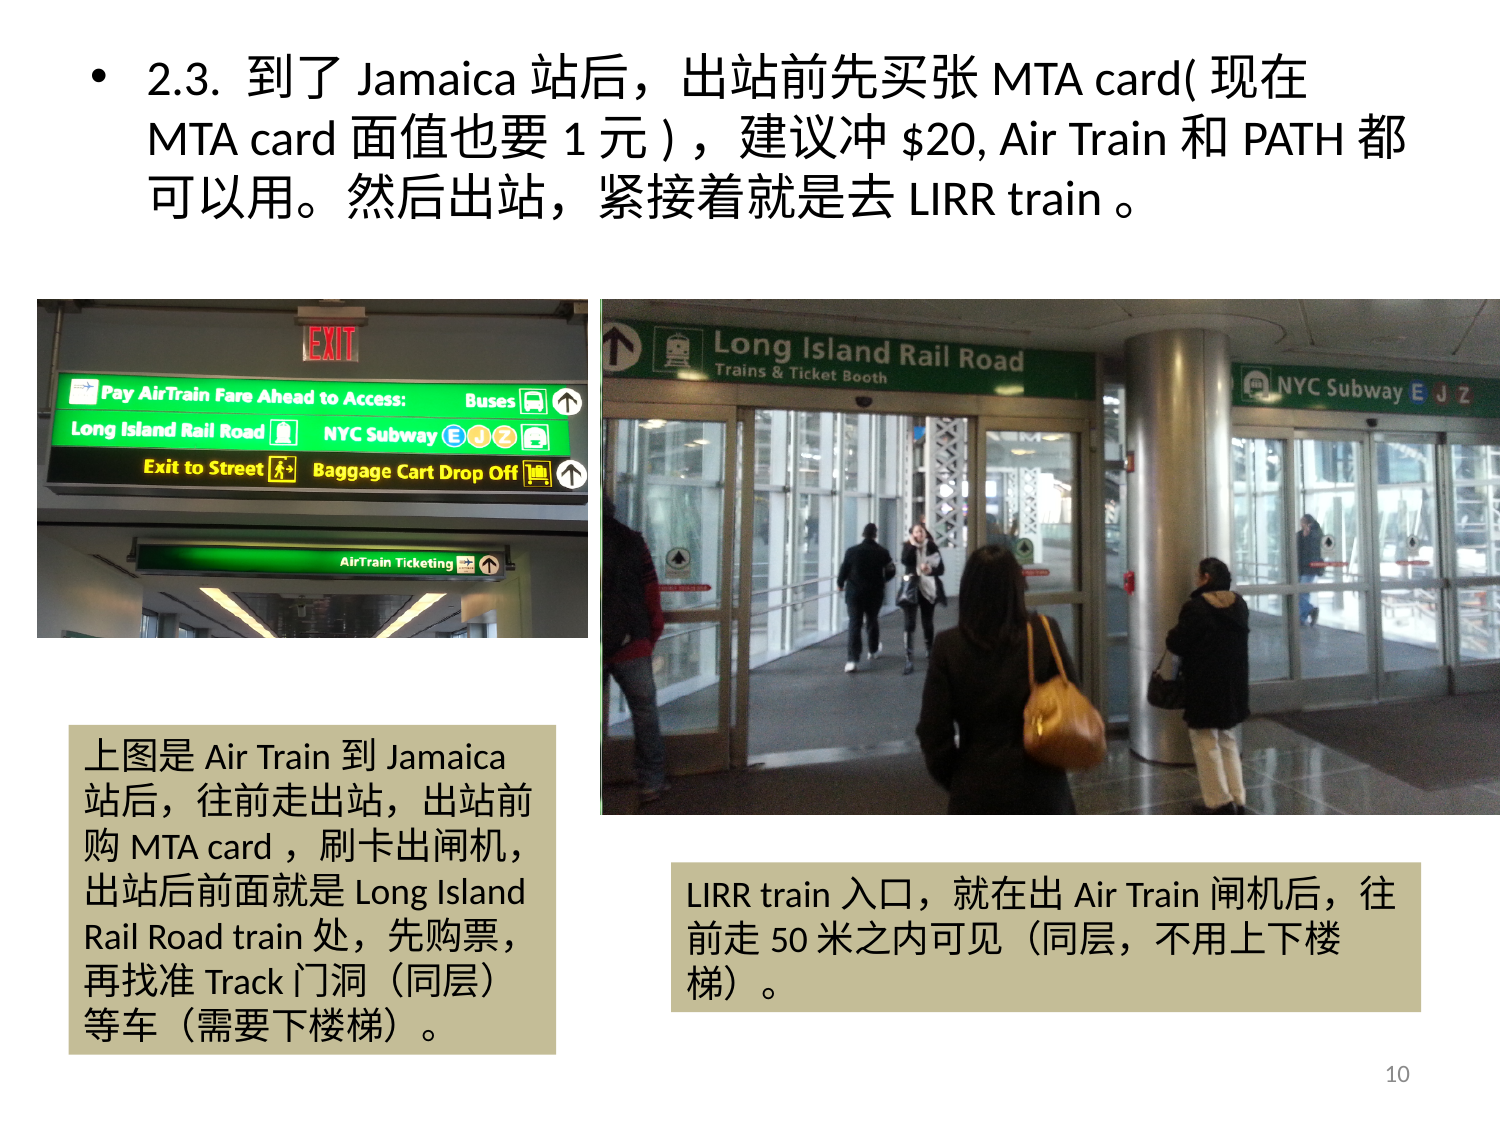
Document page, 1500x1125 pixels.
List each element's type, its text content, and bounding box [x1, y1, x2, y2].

text_box 上图是Air Train到Jamaica站后，往前走出站，出站前购MTA card，刷卡出闸机，出站后前面就是Long Island Rail Road train处，先购票，再找准Track门洞（同层）等车（需要下楼梯）。 [68, 724, 557, 1055]
picture [599, 299, 1500, 816]
slide_number 10 [1074, 1042, 1425, 1103]
picture [37, 299, 588, 638]
list 2.3. 到了Jamaica站后，出站前先买张MTA card(现在MTA card面值也要1元)，建议冲$20, Air Train和PATH都可以用。然后出站，紧接着就是去LIRR train。 [75, 37, 1425, 1075]
text_box LIRR train入口，就在出Air Train闸机后，往前走50米之内可见（同层，不用上下楼梯）。 [671, 862, 1422, 1013]
